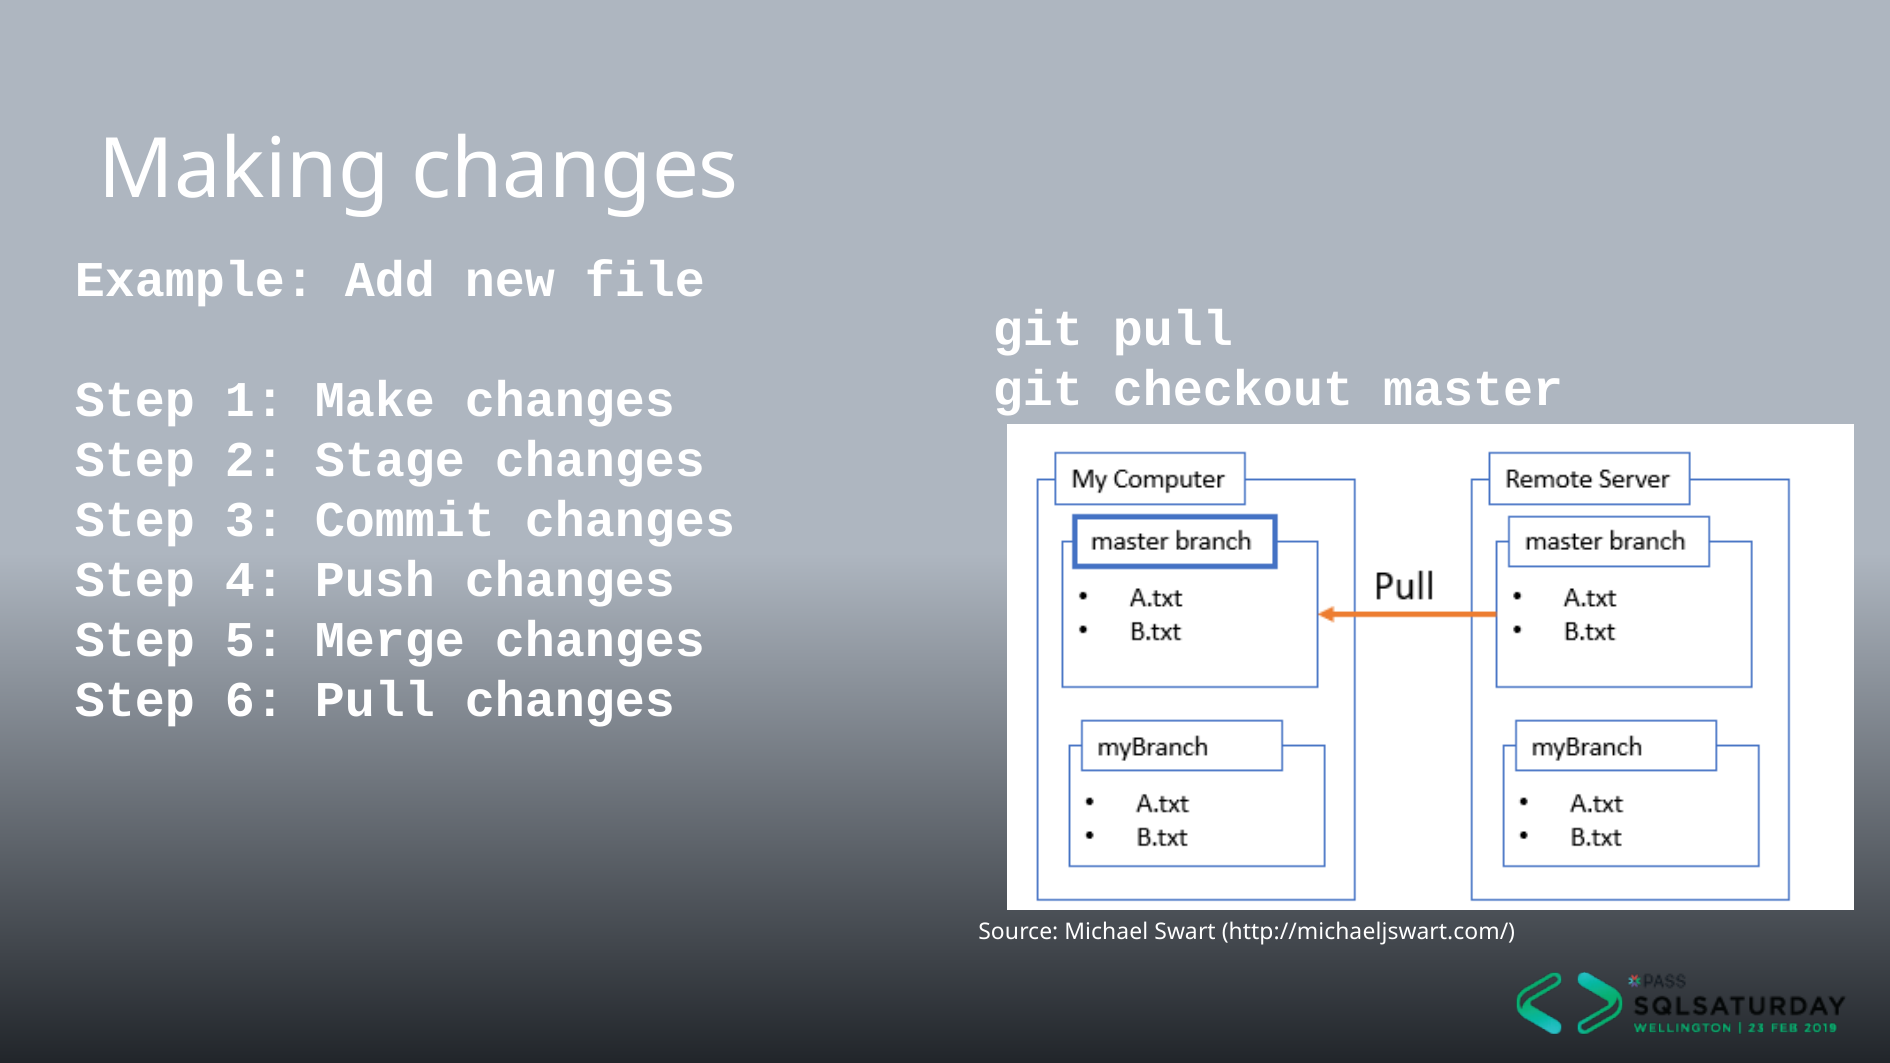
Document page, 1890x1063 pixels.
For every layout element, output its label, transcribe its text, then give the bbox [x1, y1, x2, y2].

text_box Making changes [83, 106, 755, 222]
text_box Example: Add new file Step 1: Make changes Step 2: Stage changes Step 3: Commit changes Step 4: Push changes Step 5: Merge changes Step 6: Pull changes [60, 239, 882, 734]
picture [1515, 971, 1890, 1036]
text_box git pull git checkout master [978, 288, 1873, 423]
picture [1007, 424, 1854, 910]
text_box Source: Michael Swart (http://michaeljswart.com/) [963, 909, 1531, 952]
